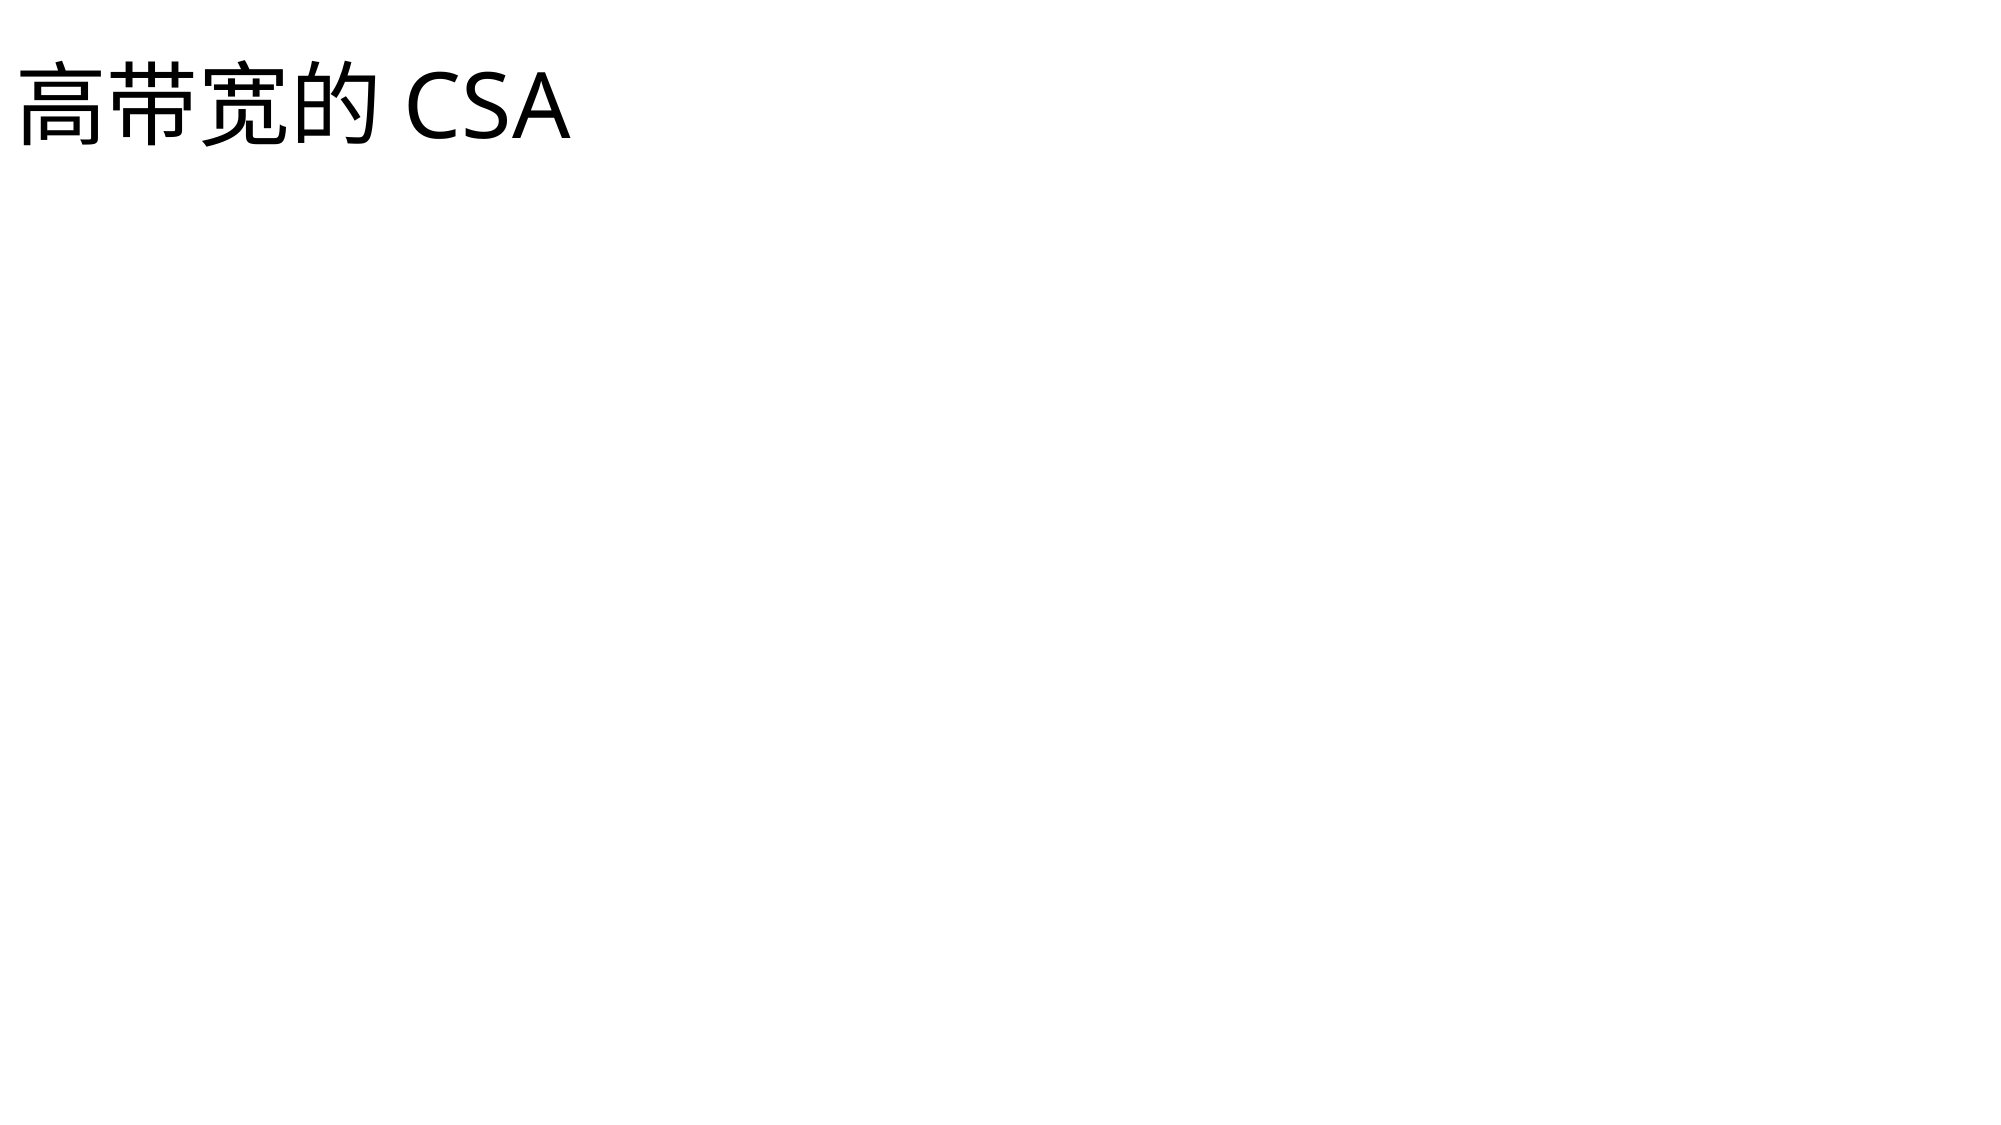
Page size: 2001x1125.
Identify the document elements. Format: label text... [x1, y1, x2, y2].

title 高带宽的CSA [0, 0, 1725, 218]
